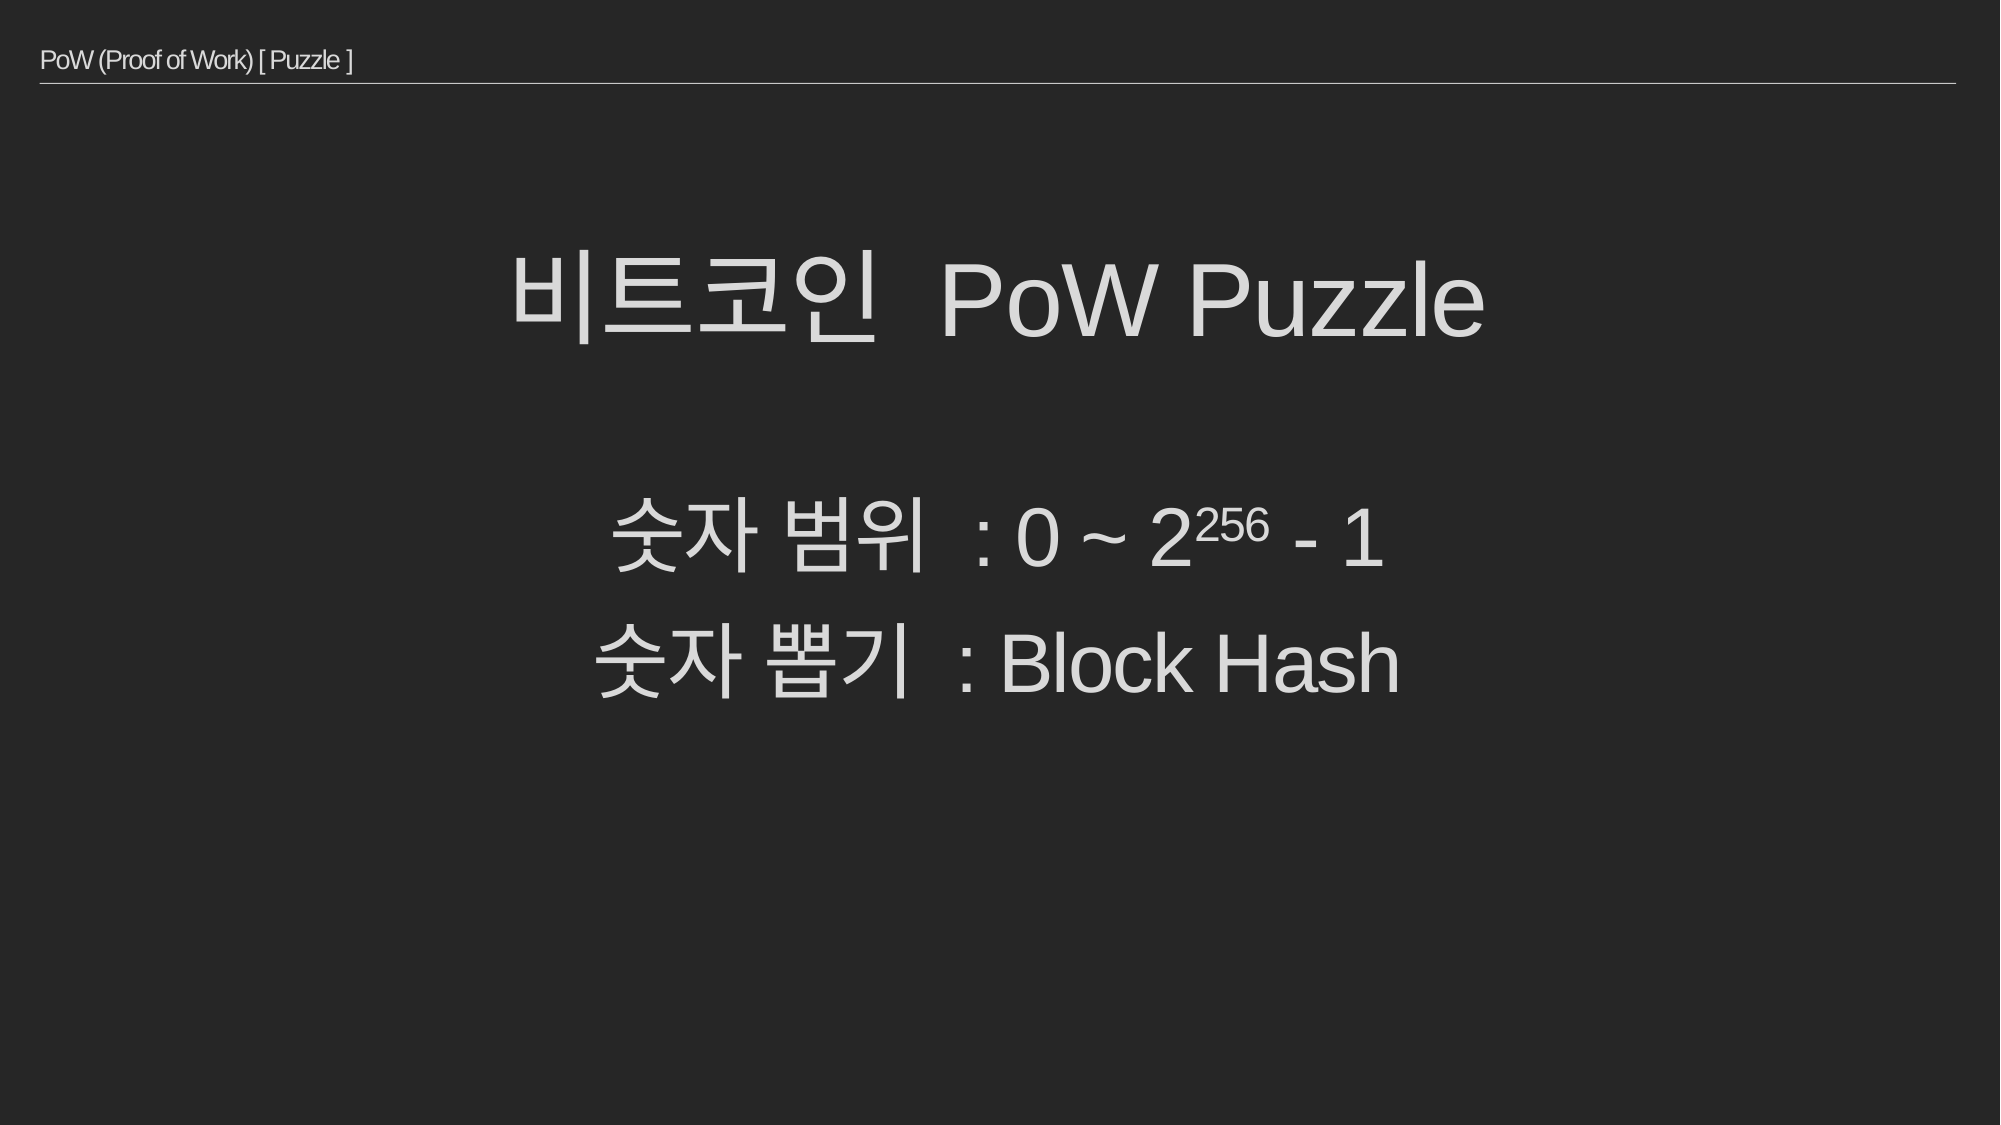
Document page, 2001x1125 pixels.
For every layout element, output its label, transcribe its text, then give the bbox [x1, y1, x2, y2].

title PoW (Proof of Work) [ Puzzle ] [39, 31, 1961, 84]
list 비트코인 PoW Puzzle 숫자 범위 : 0 ~ 2256 - 1 숫자 뽑기 : Block Hash [39, 110, 1957, 825]
